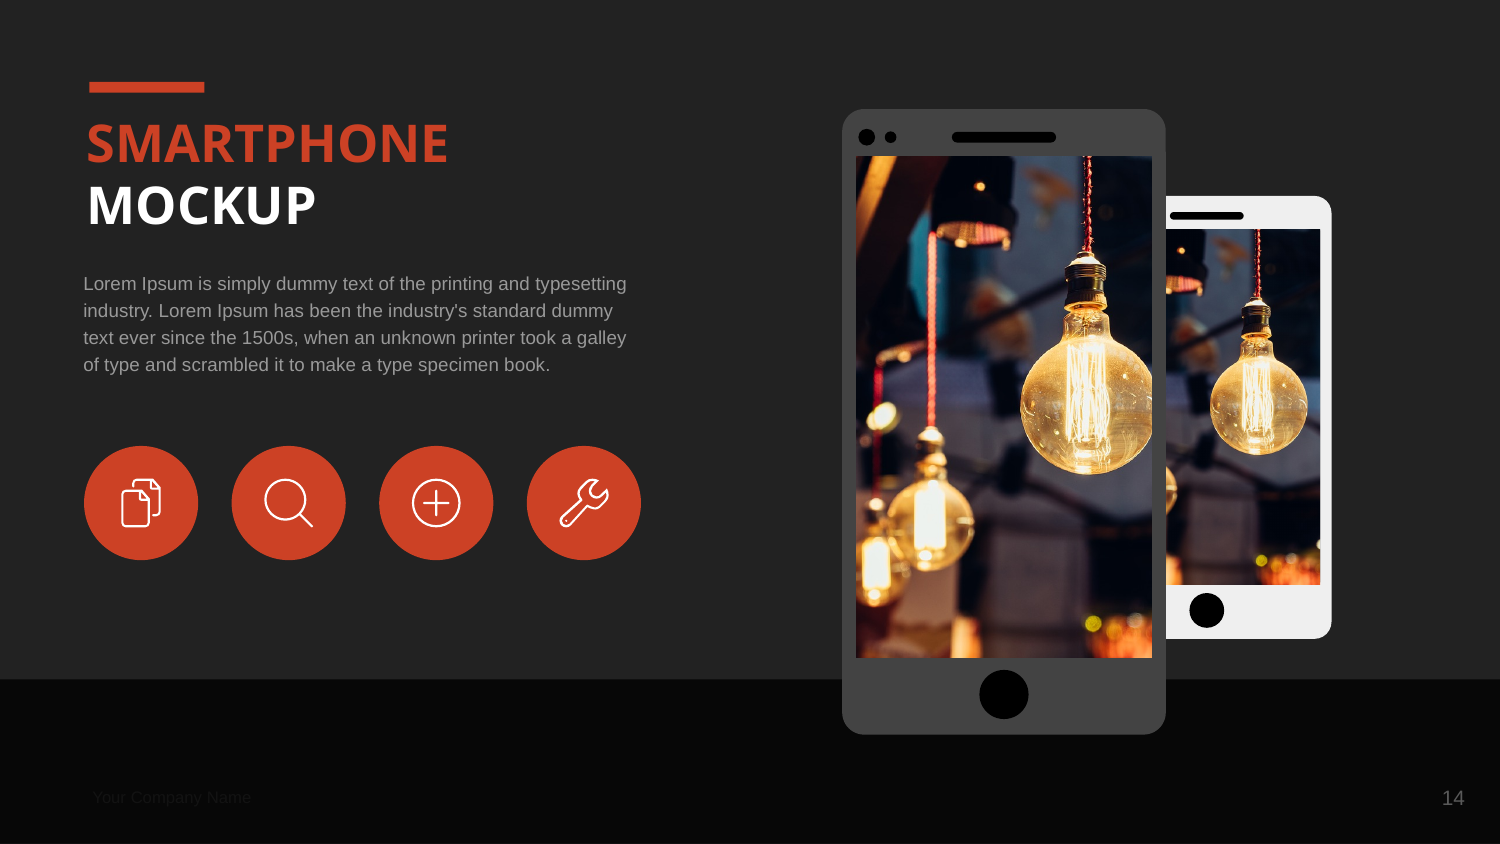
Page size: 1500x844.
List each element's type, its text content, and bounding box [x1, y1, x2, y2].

text_box [411, 478, 461, 528]
text_box [132, 478, 161, 517]
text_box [1170, 195, 1332, 640]
text_box [559, 478, 609, 528]
text_box [231, 445, 346, 561]
text_box Lorem Ipsum is simply dummy text of the printing and typesetting industry. Lorem Ipsum has been the industry's standard dummy text ever since the 1500s, when an unknown printer took a galley of type and scrambled it to make a type specimen book. [68, 252, 663, 402]
text_box [84, 445, 199, 561]
text_box [0, 679, 1500, 844]
title SMARTPHONE MOCKUP [71, 95, 749, 260]
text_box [841, 108, 1167, 735]
text_box [121, 489, 150, 528]
text_box [264, 478, 314, 528]
text_box [526, 445, 641, 561]
text_box [379, 445, 494, 561]
slide_number ‹#› [1389, 764, 1480, 830]
